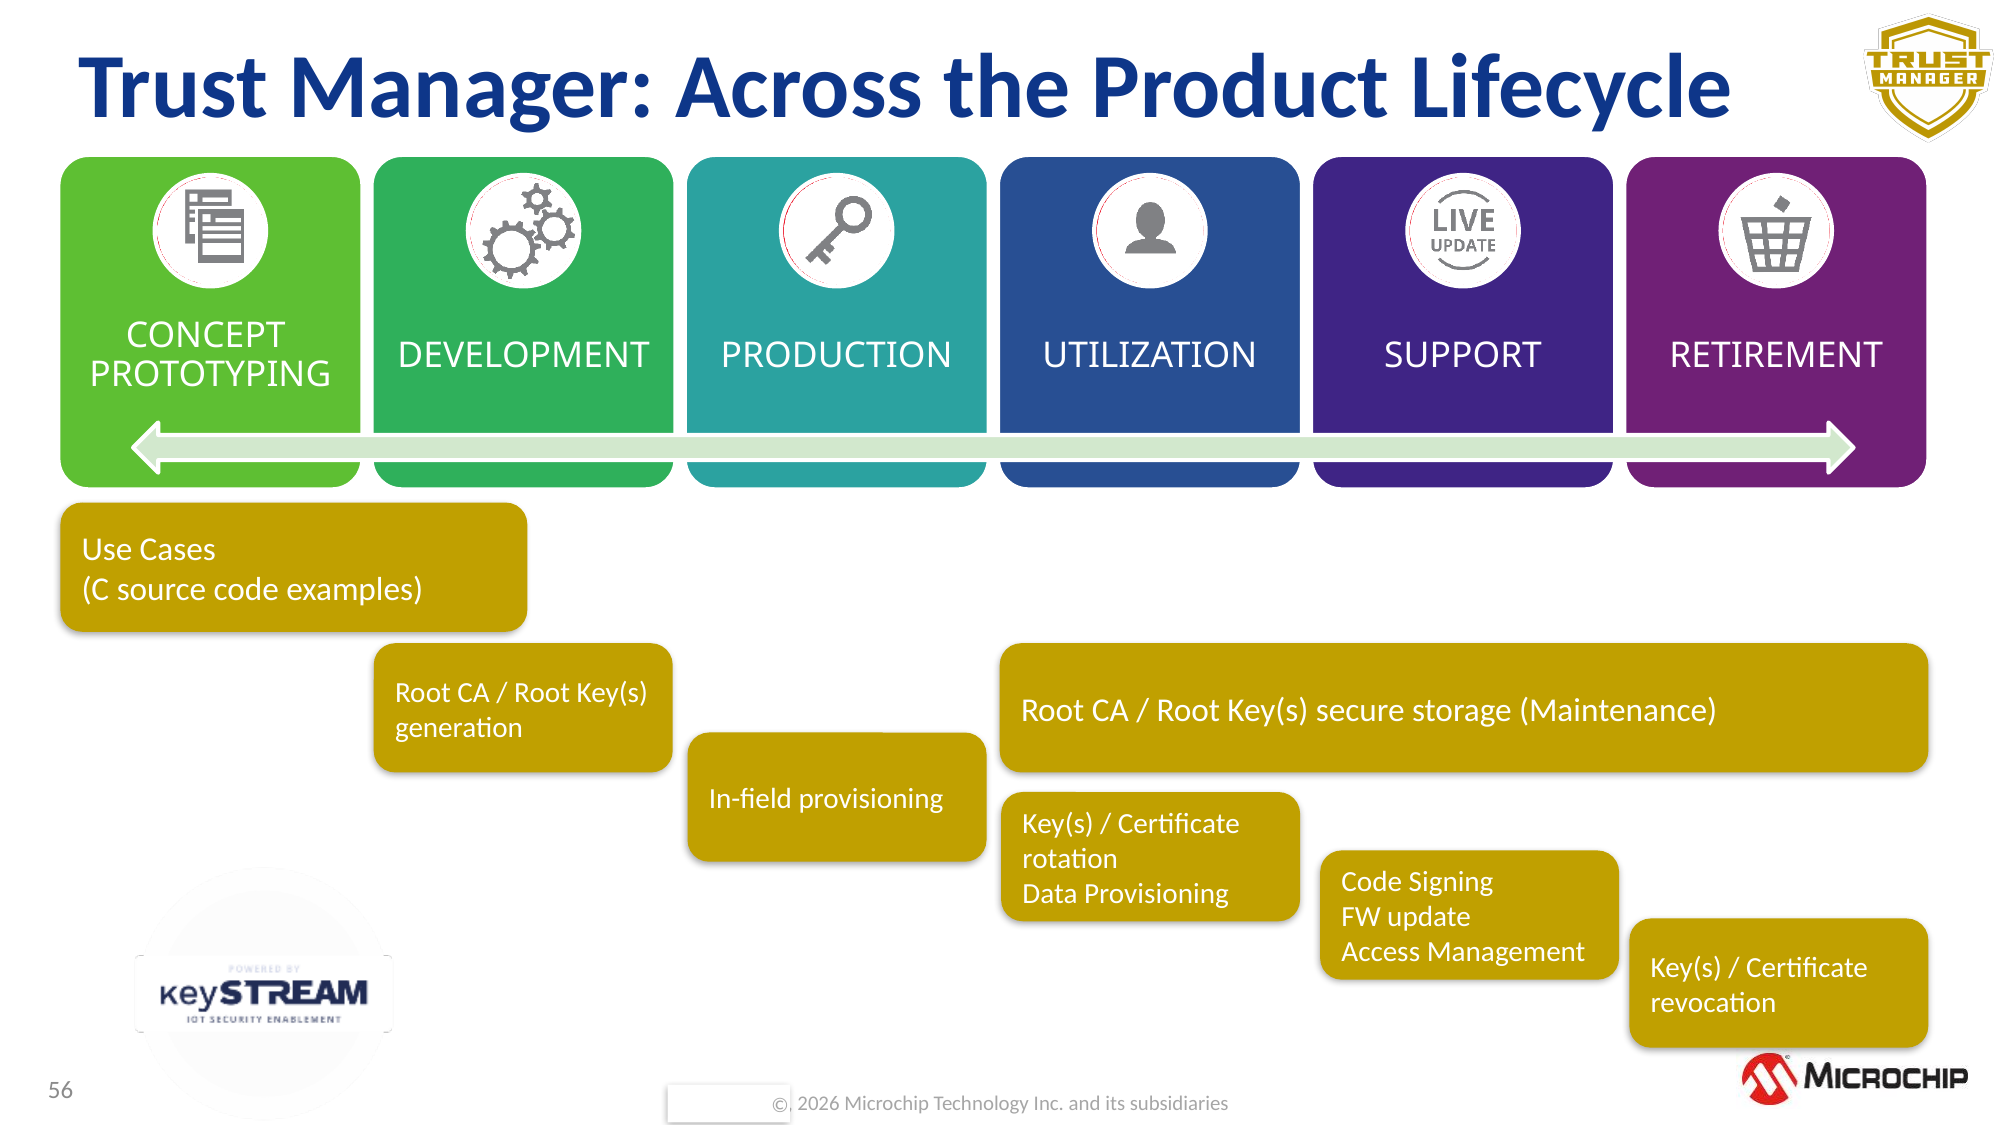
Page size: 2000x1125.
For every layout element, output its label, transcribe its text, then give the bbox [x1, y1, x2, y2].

picture [132, 863, 395, 1125]
text_box Root CA / Root Key(s) secure storage (Maintenance) [998, 642, 1930, 774]
slide_number 56 [25, 1058, 89, 1119]
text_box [1624, 154, 1929, 490]
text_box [684, 154, 990, 490]
text_box In-field provisioning [686, 731, 988, 863]
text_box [997, 154, 1303, 490]
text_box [371, 154, 676, 490]
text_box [58, 154, 363, 490]
text_box Use Cases (C source code examples) [59, 501, 529, 633]
text_box Code Signing FW update Access Management [1319, 849, 1620, 981]
picture [1862, 12, 1995, 144]
picture [1736, 1049, 1974, 1109]
text_box Root CA / Root Key(s) generation [372, 642, 674, 774]
text_box Key(s) / Certificate revocation [1628, 917, 1930, 1049]
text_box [1310, 154, 1616, 490]
title Trust Manager: Across the Product Lifecycle [58, 15, 1857, 144]
text_box Key(s) / Certificate rotation Data Provisioning [1000, 791, 1301, 923]
